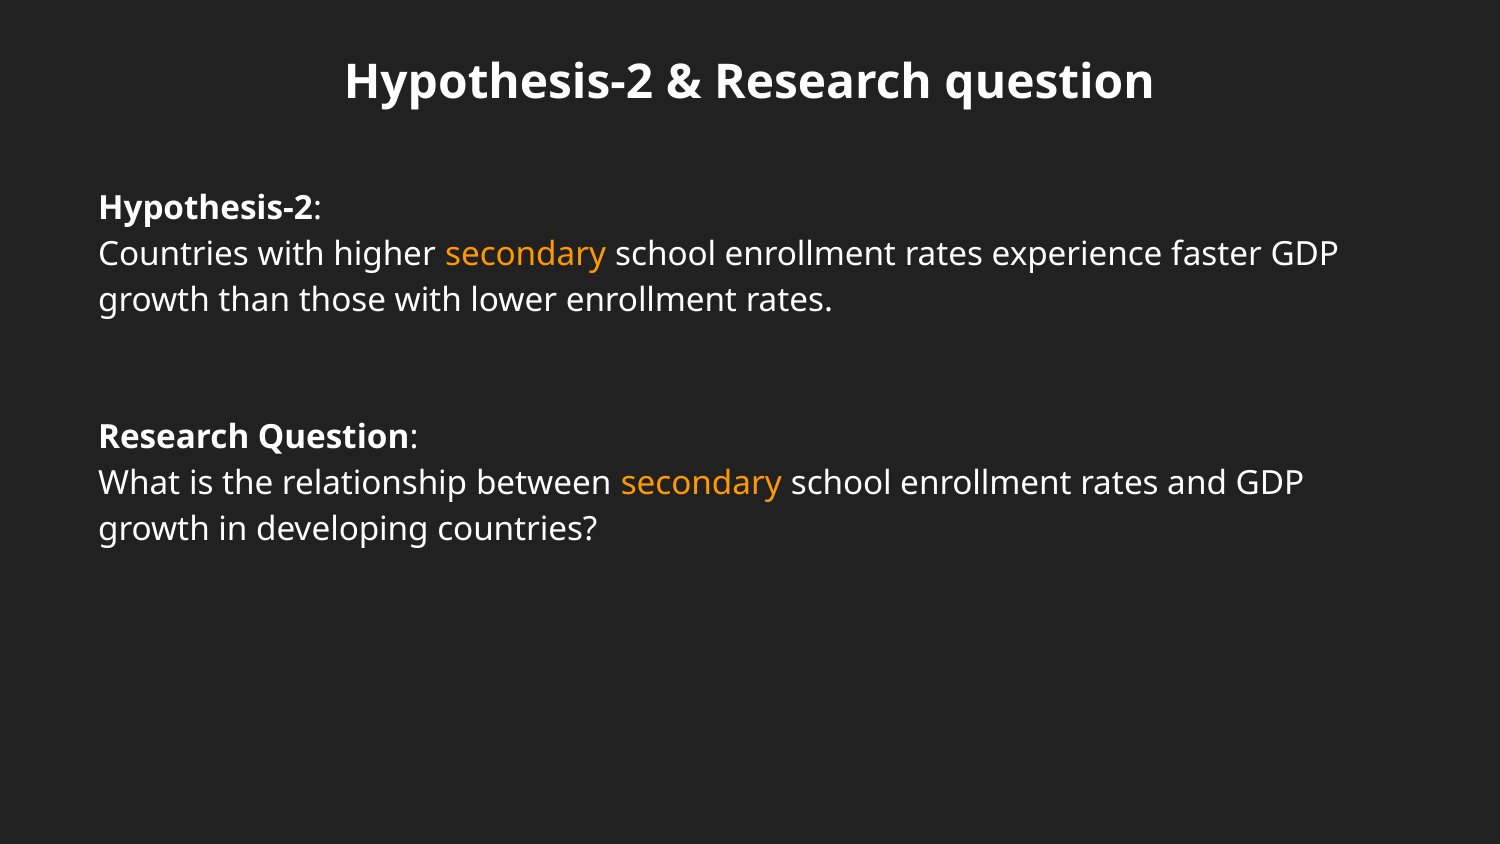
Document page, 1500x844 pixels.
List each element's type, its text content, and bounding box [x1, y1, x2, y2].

list Hypothesis-2: Countries with higher secondary school enrollment rates experience faster GDP growth than those with lower enrollment rates. Research Question: What is the relationship between secondary school enrollment rates and GDP growth in developing countries? [83, 165, 1417, 576]
text_box Hypothesis-2 & Research question [139, 36, 1360, 124]
